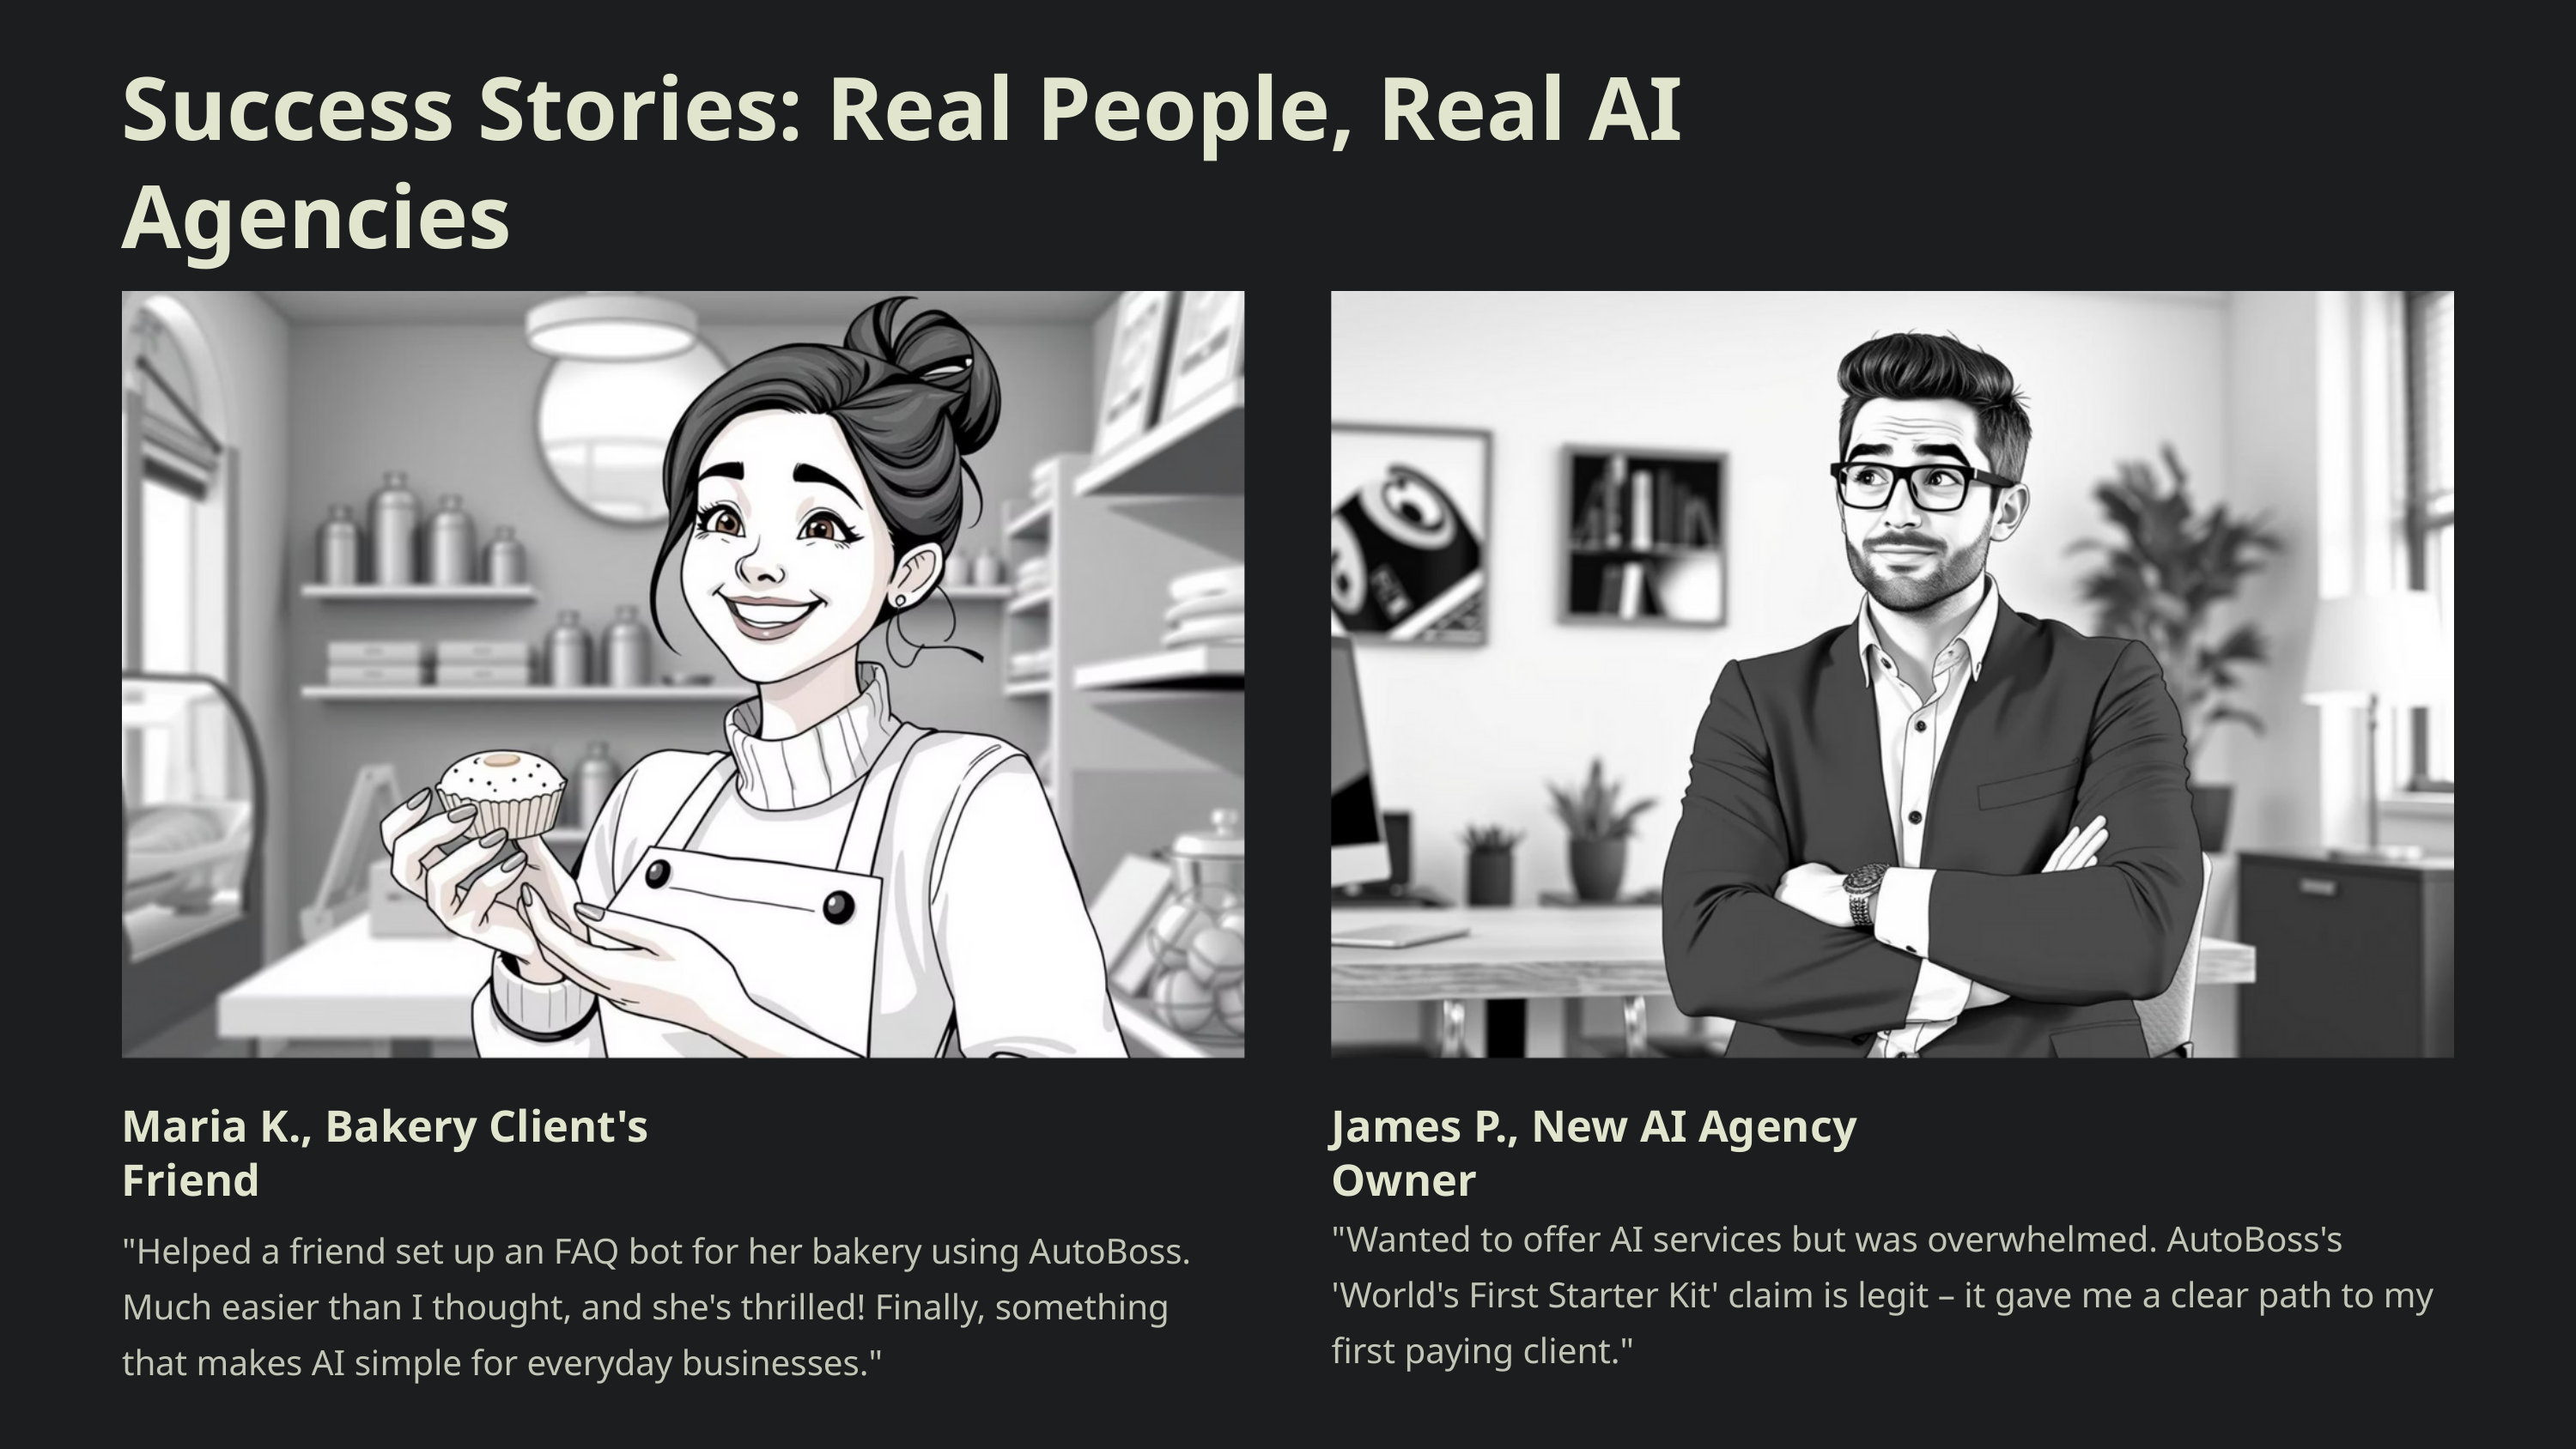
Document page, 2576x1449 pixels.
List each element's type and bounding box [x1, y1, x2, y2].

text_box [121, 291, 1245, 1060]
text_box [0, 0, 2576, 1449]
text_box [1331, 291, 2455, 1060]
